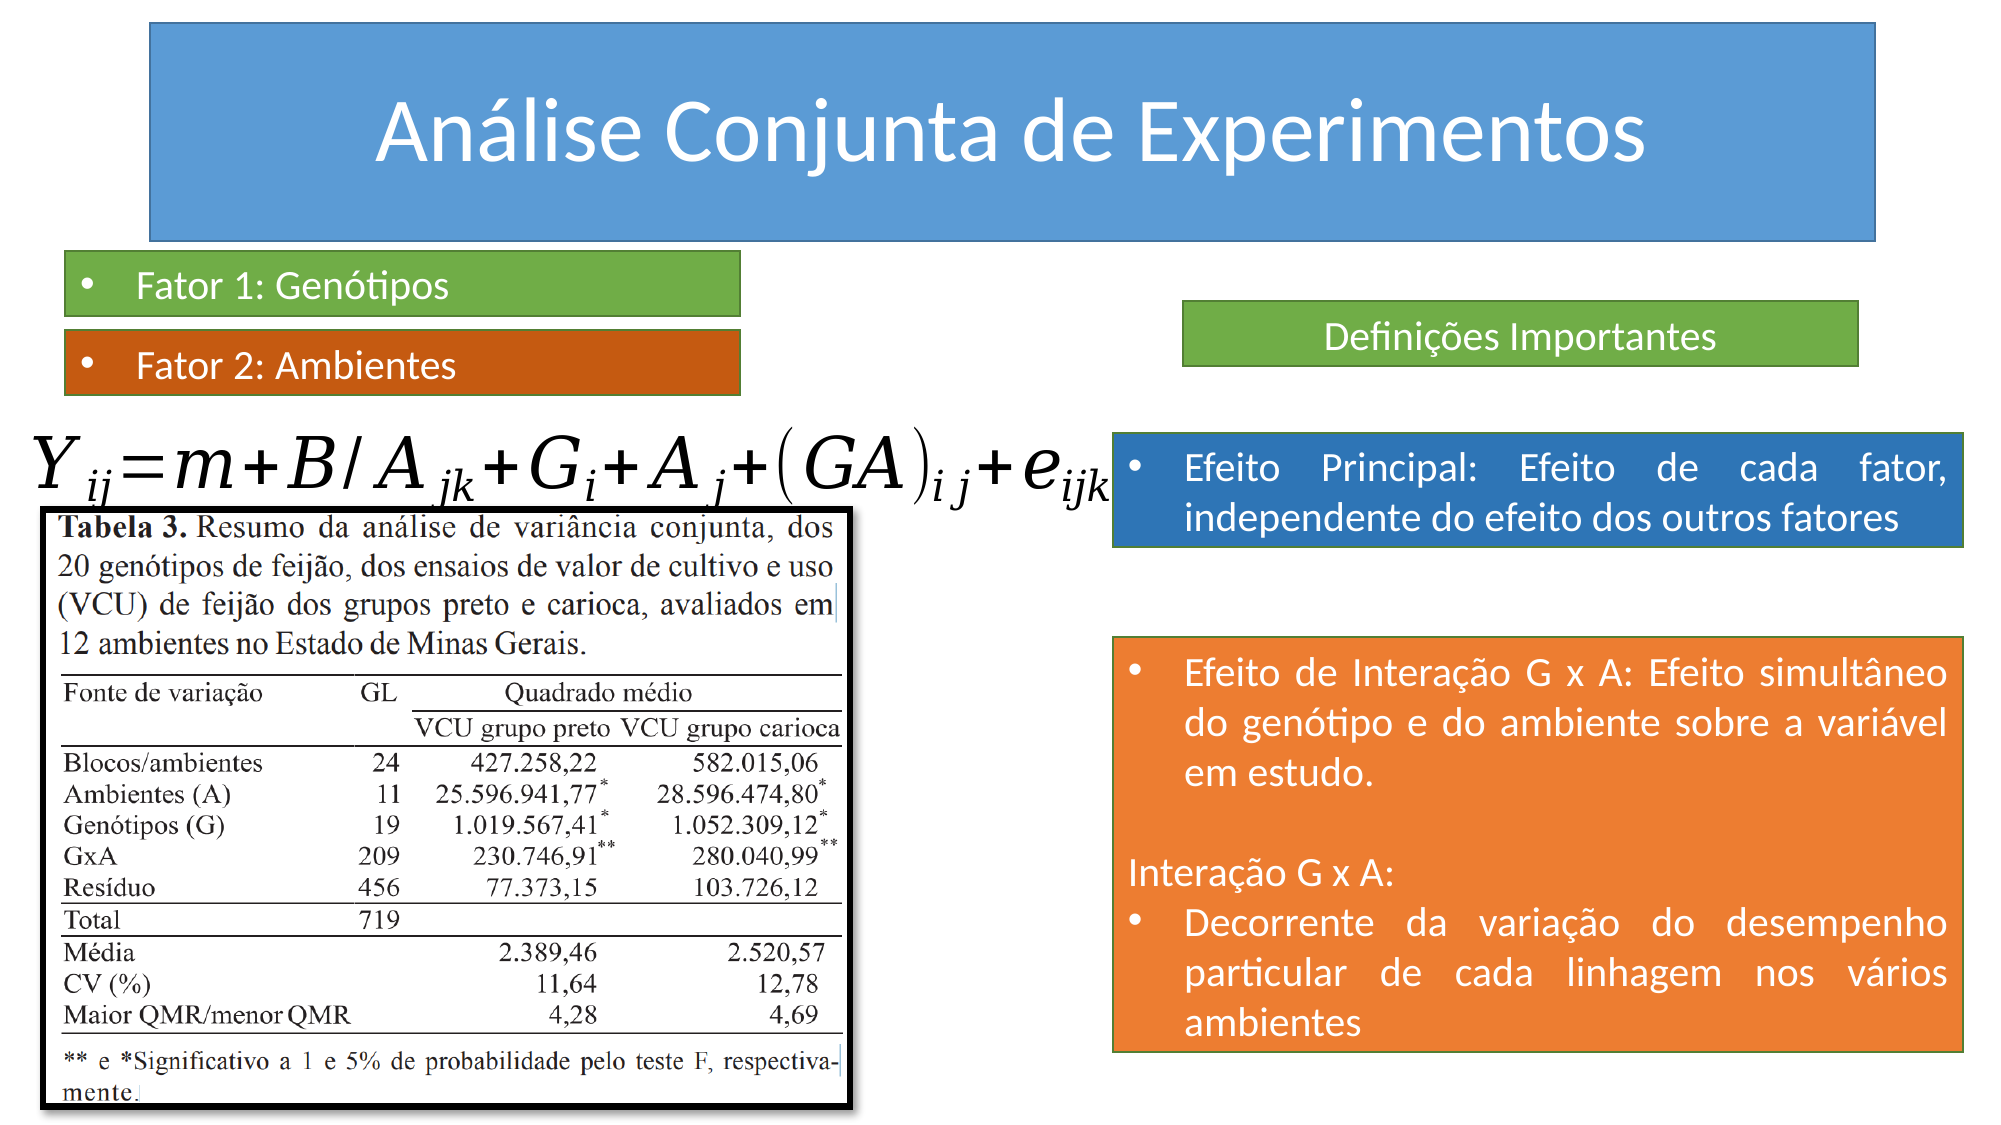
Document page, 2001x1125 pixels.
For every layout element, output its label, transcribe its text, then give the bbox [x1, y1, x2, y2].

text_box Fator 1: Genótipos [64, 250, 741, 317]
text_box Efeito de Interação G x A: Efeito simultâneo do genótipo e do ambiente sobre a variável em estudo. Interação G x A: Decorrente da variação do desempenho particular de cada linhagem nos vários ambientes [1112, 636, 1964, 1053]
title Análise Conjunta de Experimentos [149, 22, 1876, 242]
picture [45, 512, 847, 1104]
text_box Definições Importantes [1182, 300, 1859, 367]
text_box Efeito Principal: Efeito de cada fator, independente do efeito dos outros fatores [1112, 432, 1964, 548]
text_box Fator 2: Ambientes [64, 329, 741, 396]
